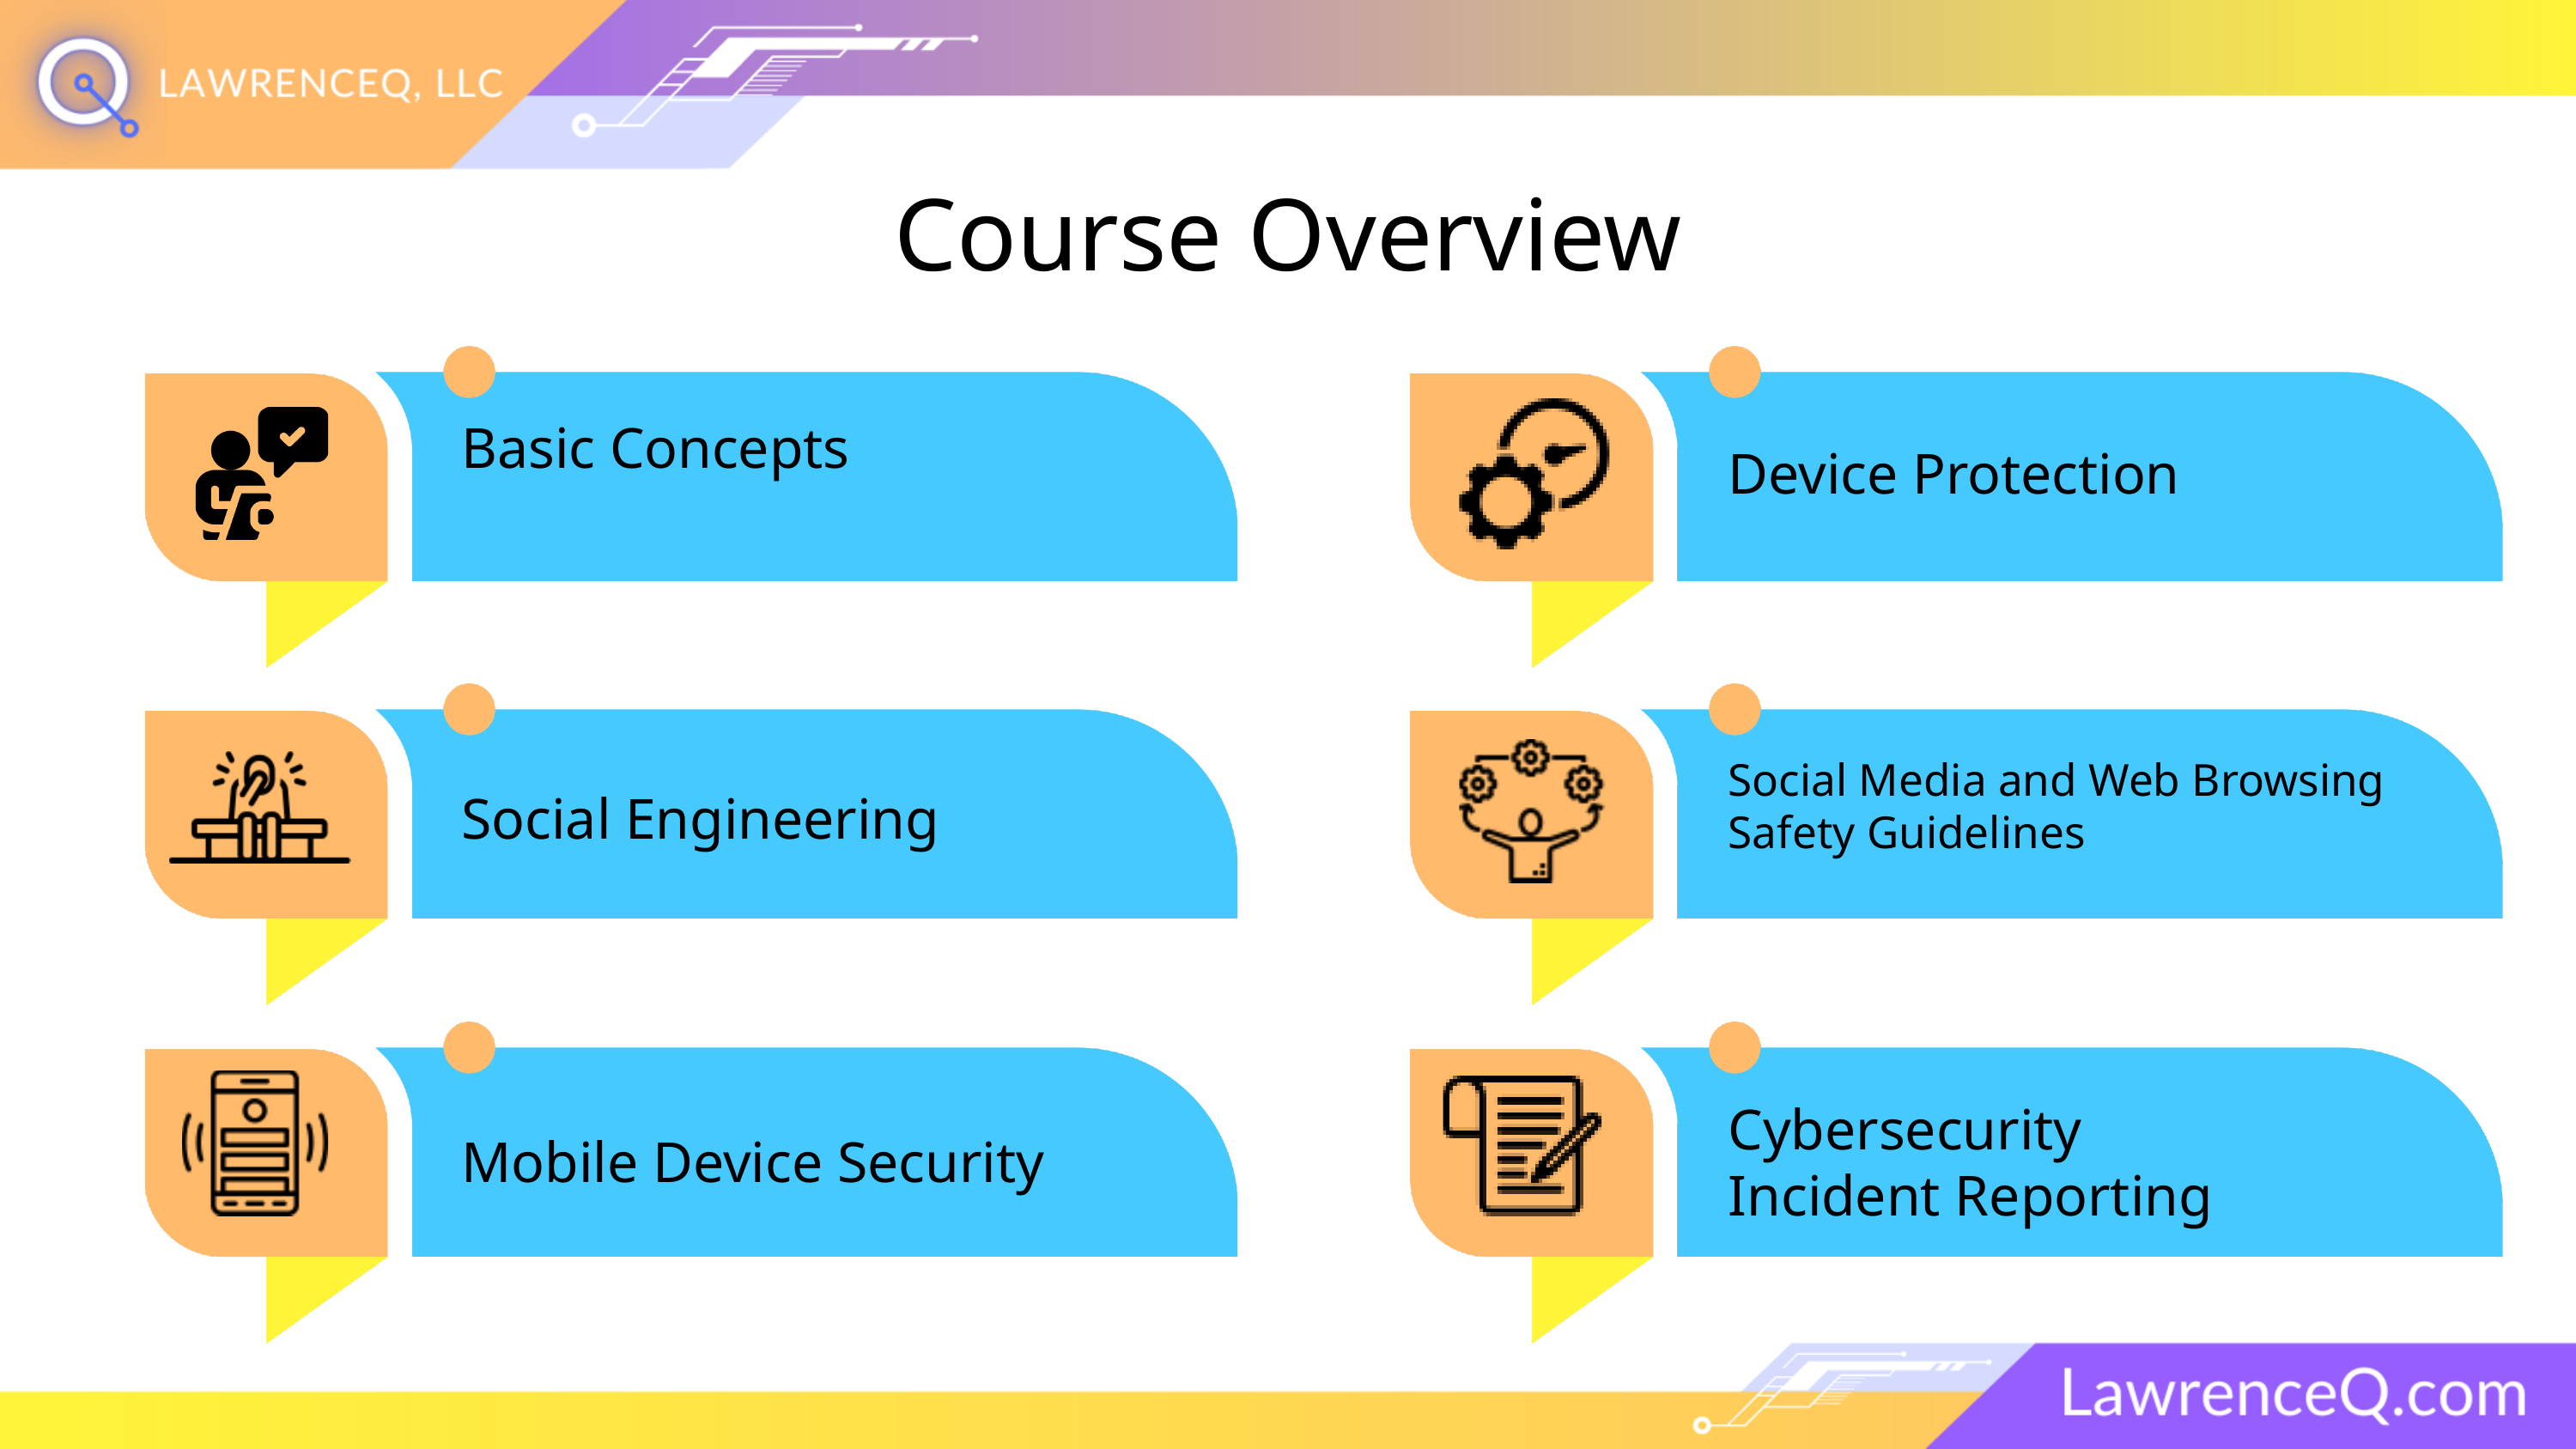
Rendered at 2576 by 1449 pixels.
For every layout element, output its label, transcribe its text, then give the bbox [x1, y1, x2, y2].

text_box [1459, 398, 1610, 549]
text_box Social Engineering [461, 783, 1171, 851]
text_box Cybersecurity Incident Reporting [1728, 1094, 2262, 1294]
text_box Basic Concepts [461, 413, 1114, 480]
text_box [144, 1022, 1238, 1343]
text_box Mobile Device Security [461, 1127, 1171, 1260]
text_box [1459, 739, 1606, 883]
text_box Device Protection [1728, 439, 2401, 506]
text_box [1410, 346, 2503, 668]
text_box [195, 407, 329, 540]
text_box Social Media and Web Browsing Safety Guidelines [1728, 751, 2448, 911]
text_box [0, 0, 2576, 1449]
text_box [1443, 1076, 1602, 1216]
text_box [144, 346, 1238, 668]
text_box Course Overview [474, 172, 2102, 291]
text_box [169, 751, 351, 864]
text_box [1410, 683, 2503, 1005]
text_box [1410, 1022, 2503, 1343]
text_box [182, 1070, 329, 1217]
text_box [144, 683, 1238, 1005]
